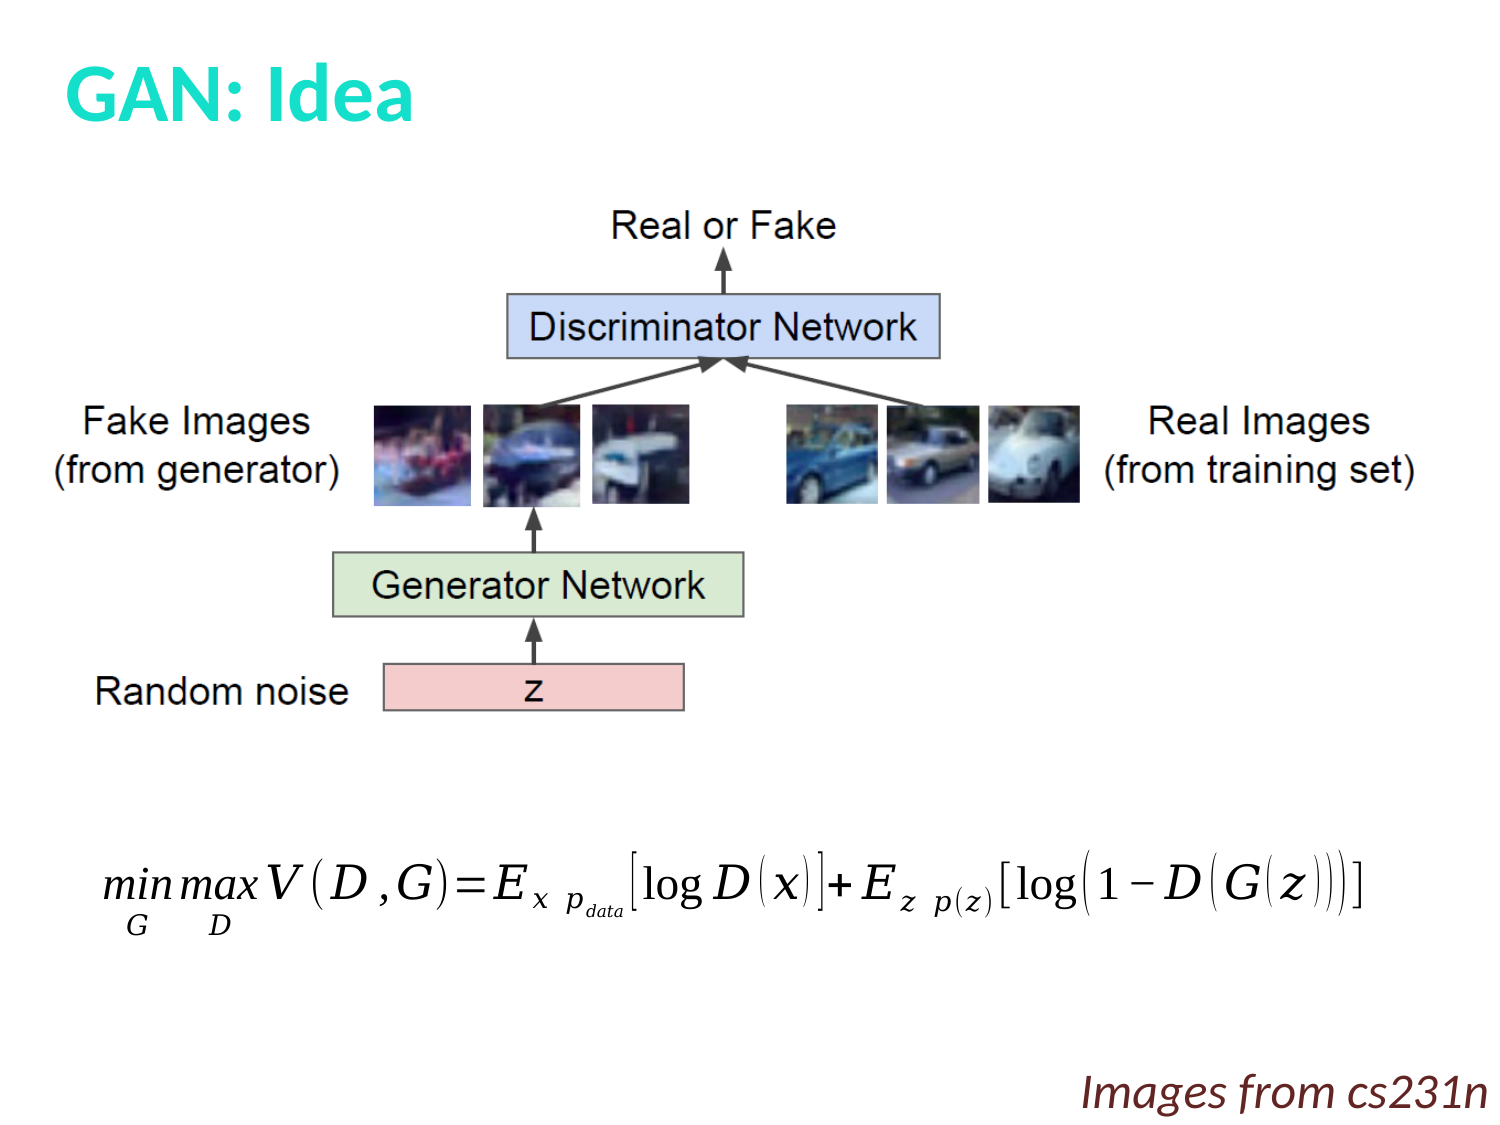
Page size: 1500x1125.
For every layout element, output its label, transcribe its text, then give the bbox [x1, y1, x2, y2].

text_box Images from cs231n [121, 1051, 1500, 1125]
text_box GAN: Idea [50, 30, 431, 146]
picture [52, 197, 1424, 729]
